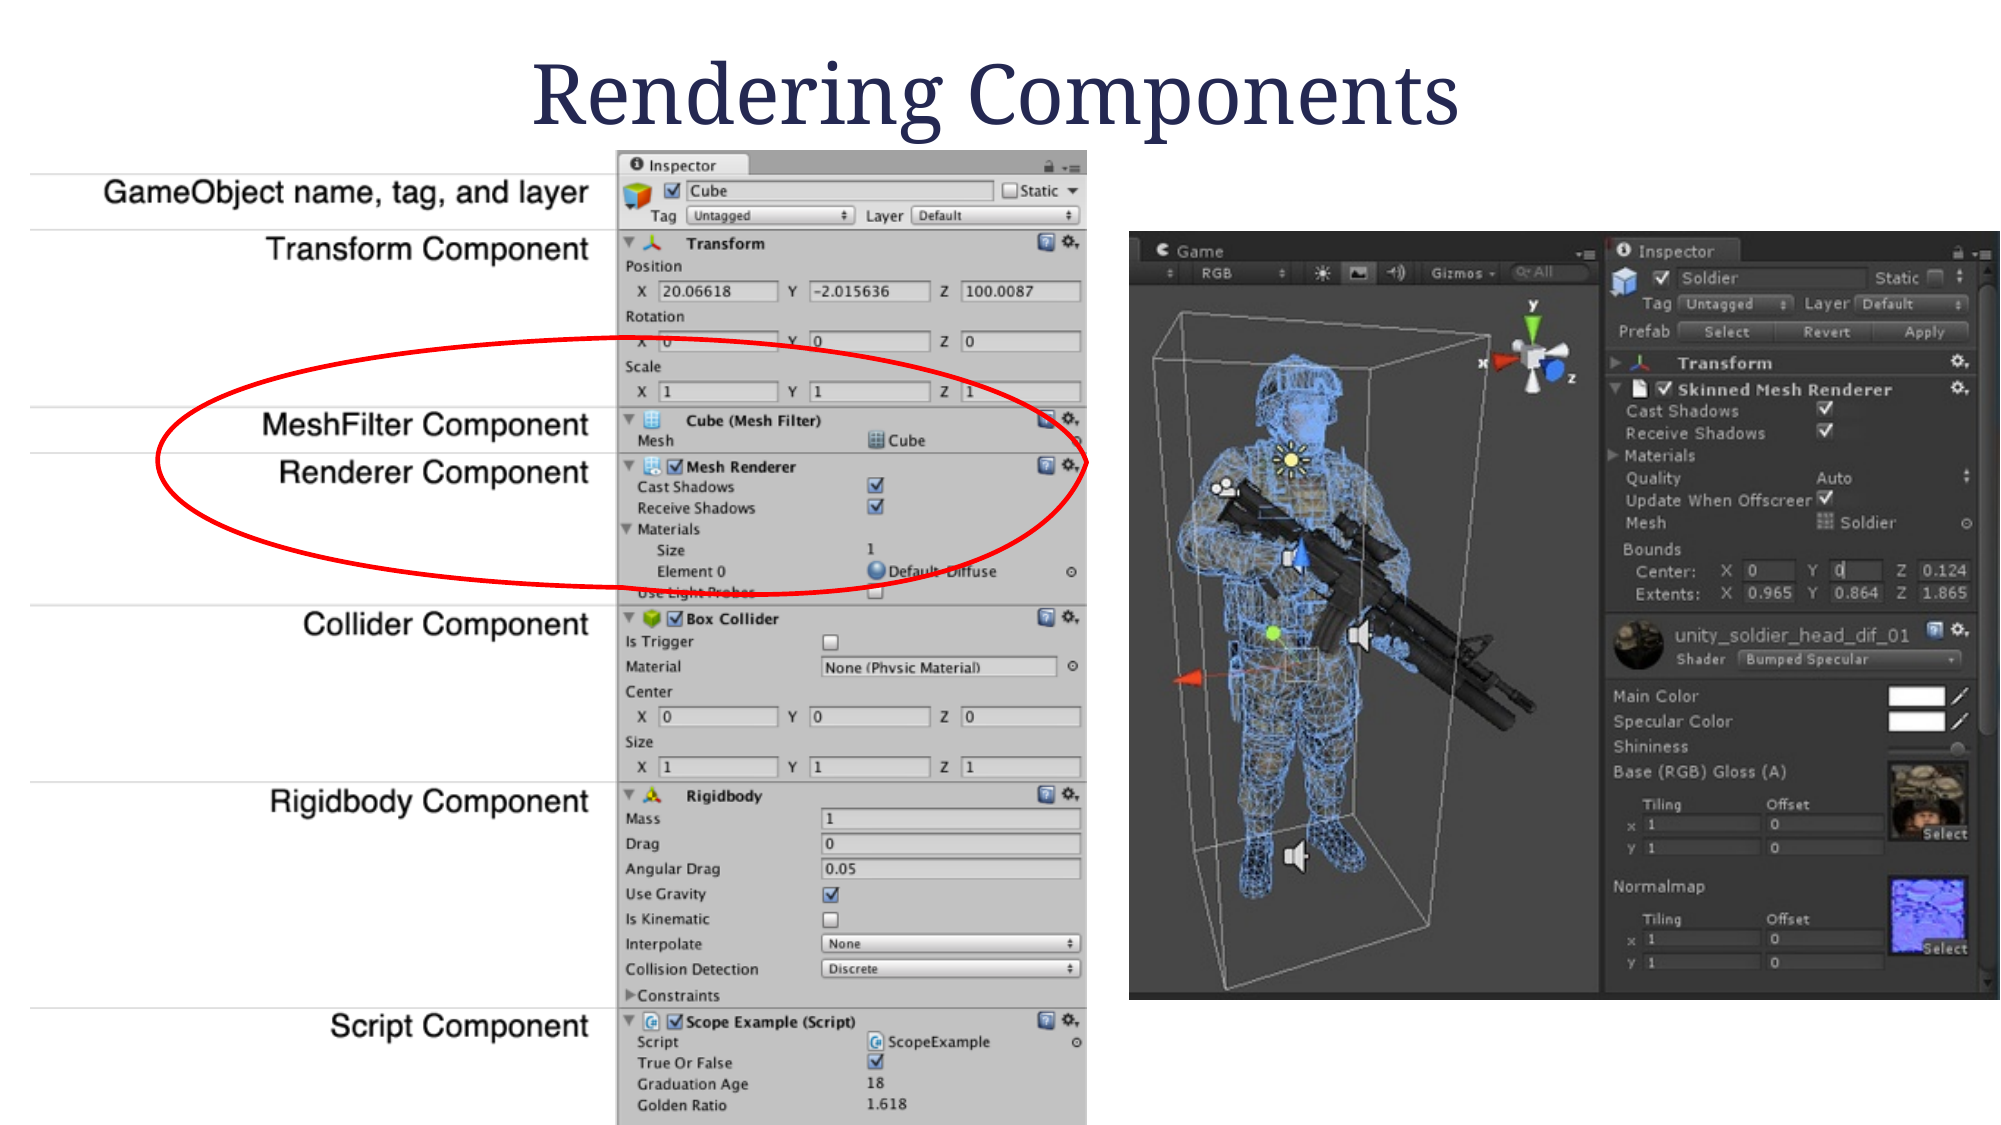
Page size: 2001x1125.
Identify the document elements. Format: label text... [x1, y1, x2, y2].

picture [30, 150, 1087, 1125]
picture [1129, 230, 2000, 1001]
title Rendering Components [99, 0, 1900, 149]
